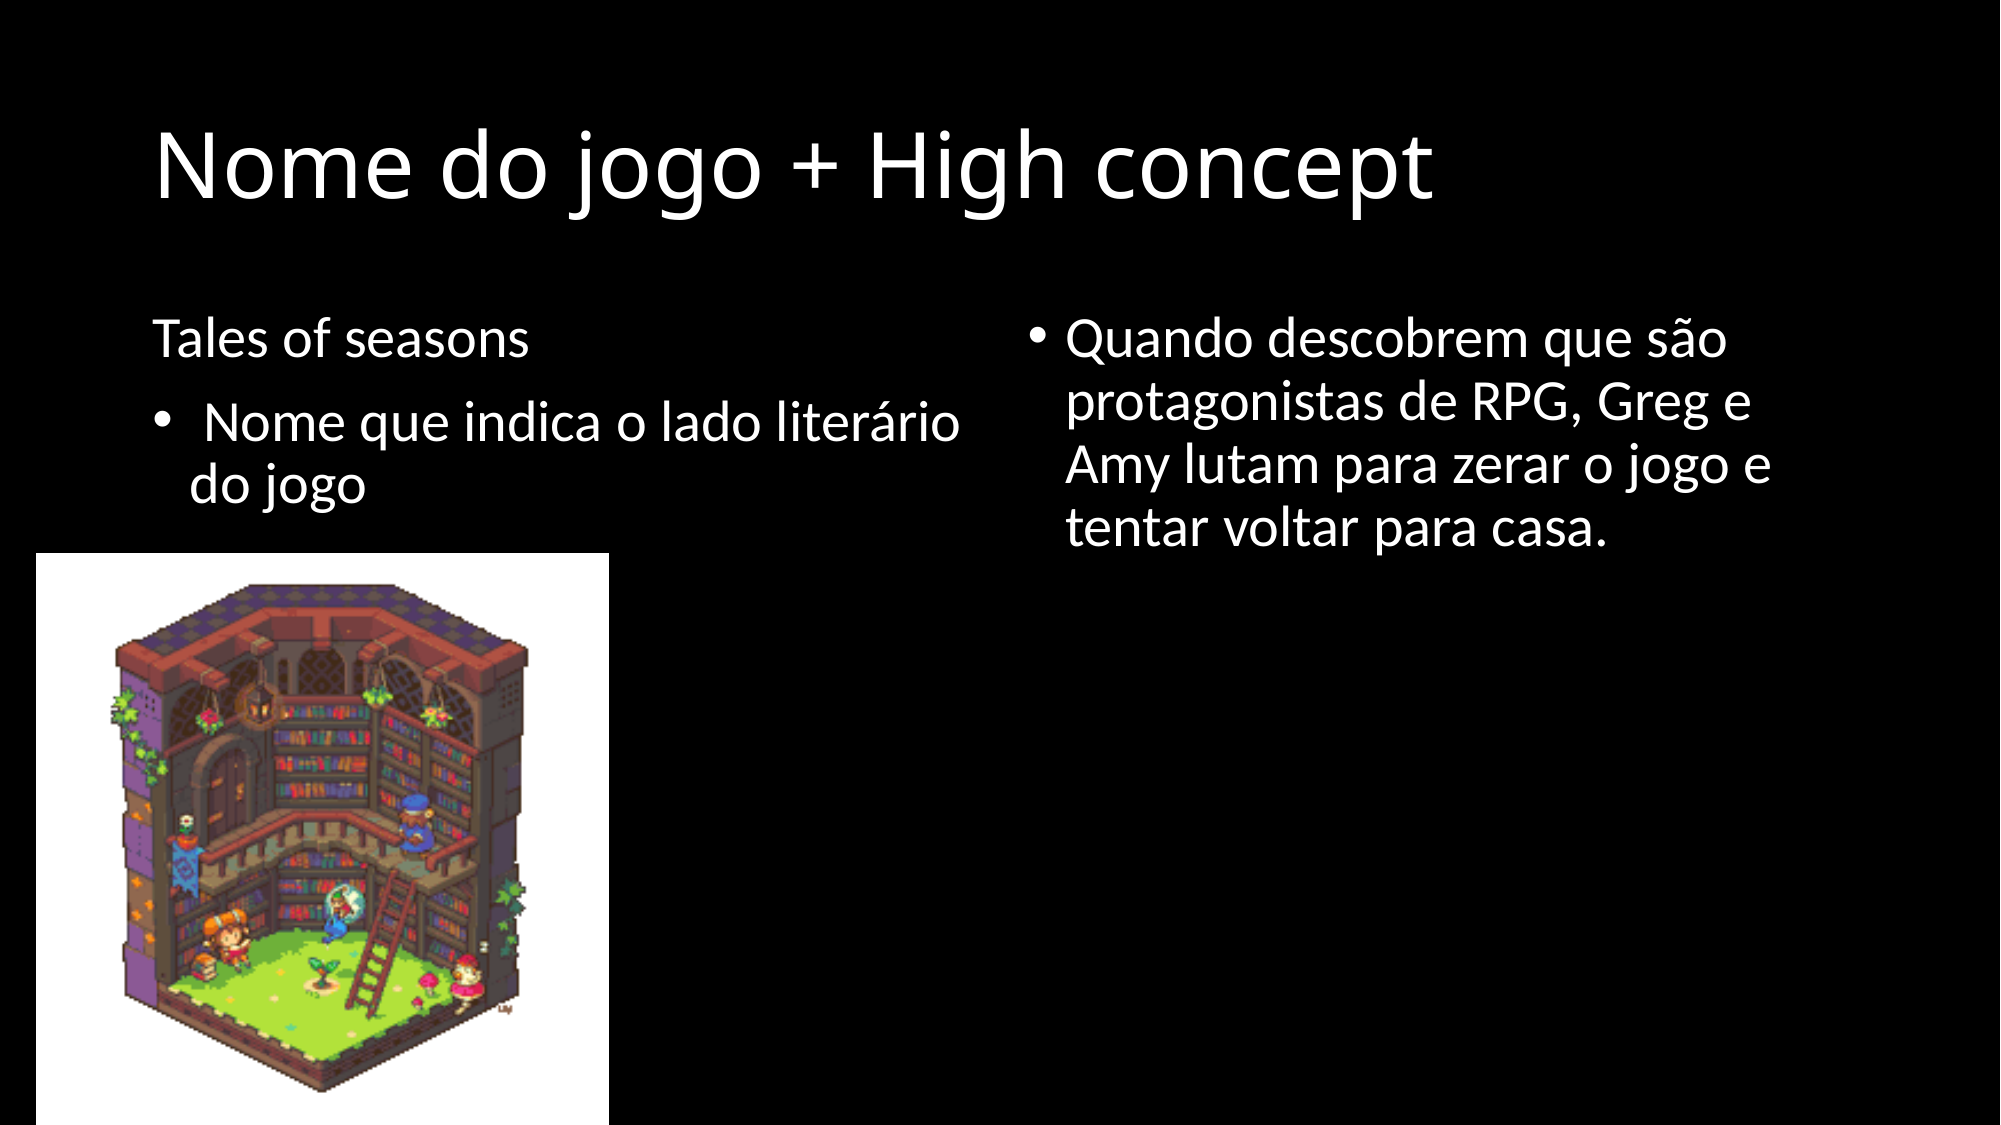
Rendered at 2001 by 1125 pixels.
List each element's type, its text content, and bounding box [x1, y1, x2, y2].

list Quando descobrem que são protagonistas de RPG, Greg e Amy lutam para zerar o jogo e tentar voltar para casa. [1012, 299, 1863, 1014]
list Tales of seasons Nome que indica o lado literário do jogo [137, 299, 988, 1014]
picture [36, 553, 609, 1125]
title Nome do jogo + High concept [137, 59, 1863, 278]
